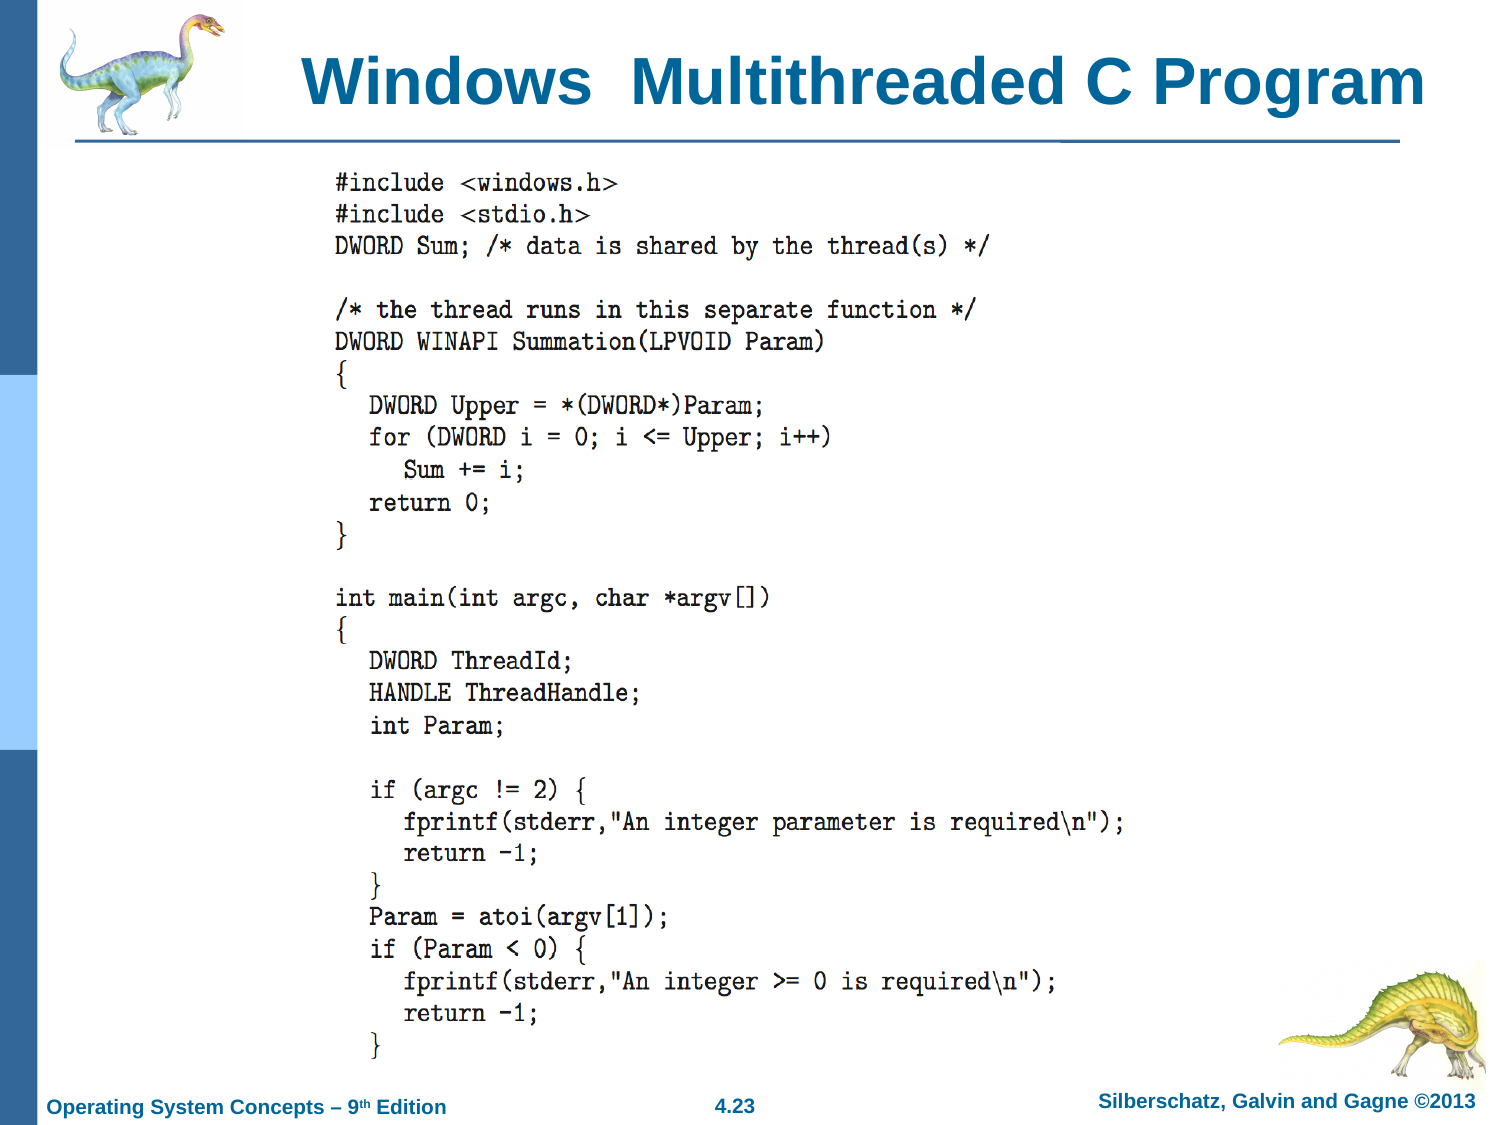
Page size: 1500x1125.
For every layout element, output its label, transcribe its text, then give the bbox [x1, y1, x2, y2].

picture [46, 0, 243, 149]
title Windows Multithreaded C Program [227, 31, 1500, 126]
picture [306, 153, 1178, 1089]
picture [1275, 959, 1486, 1090]
